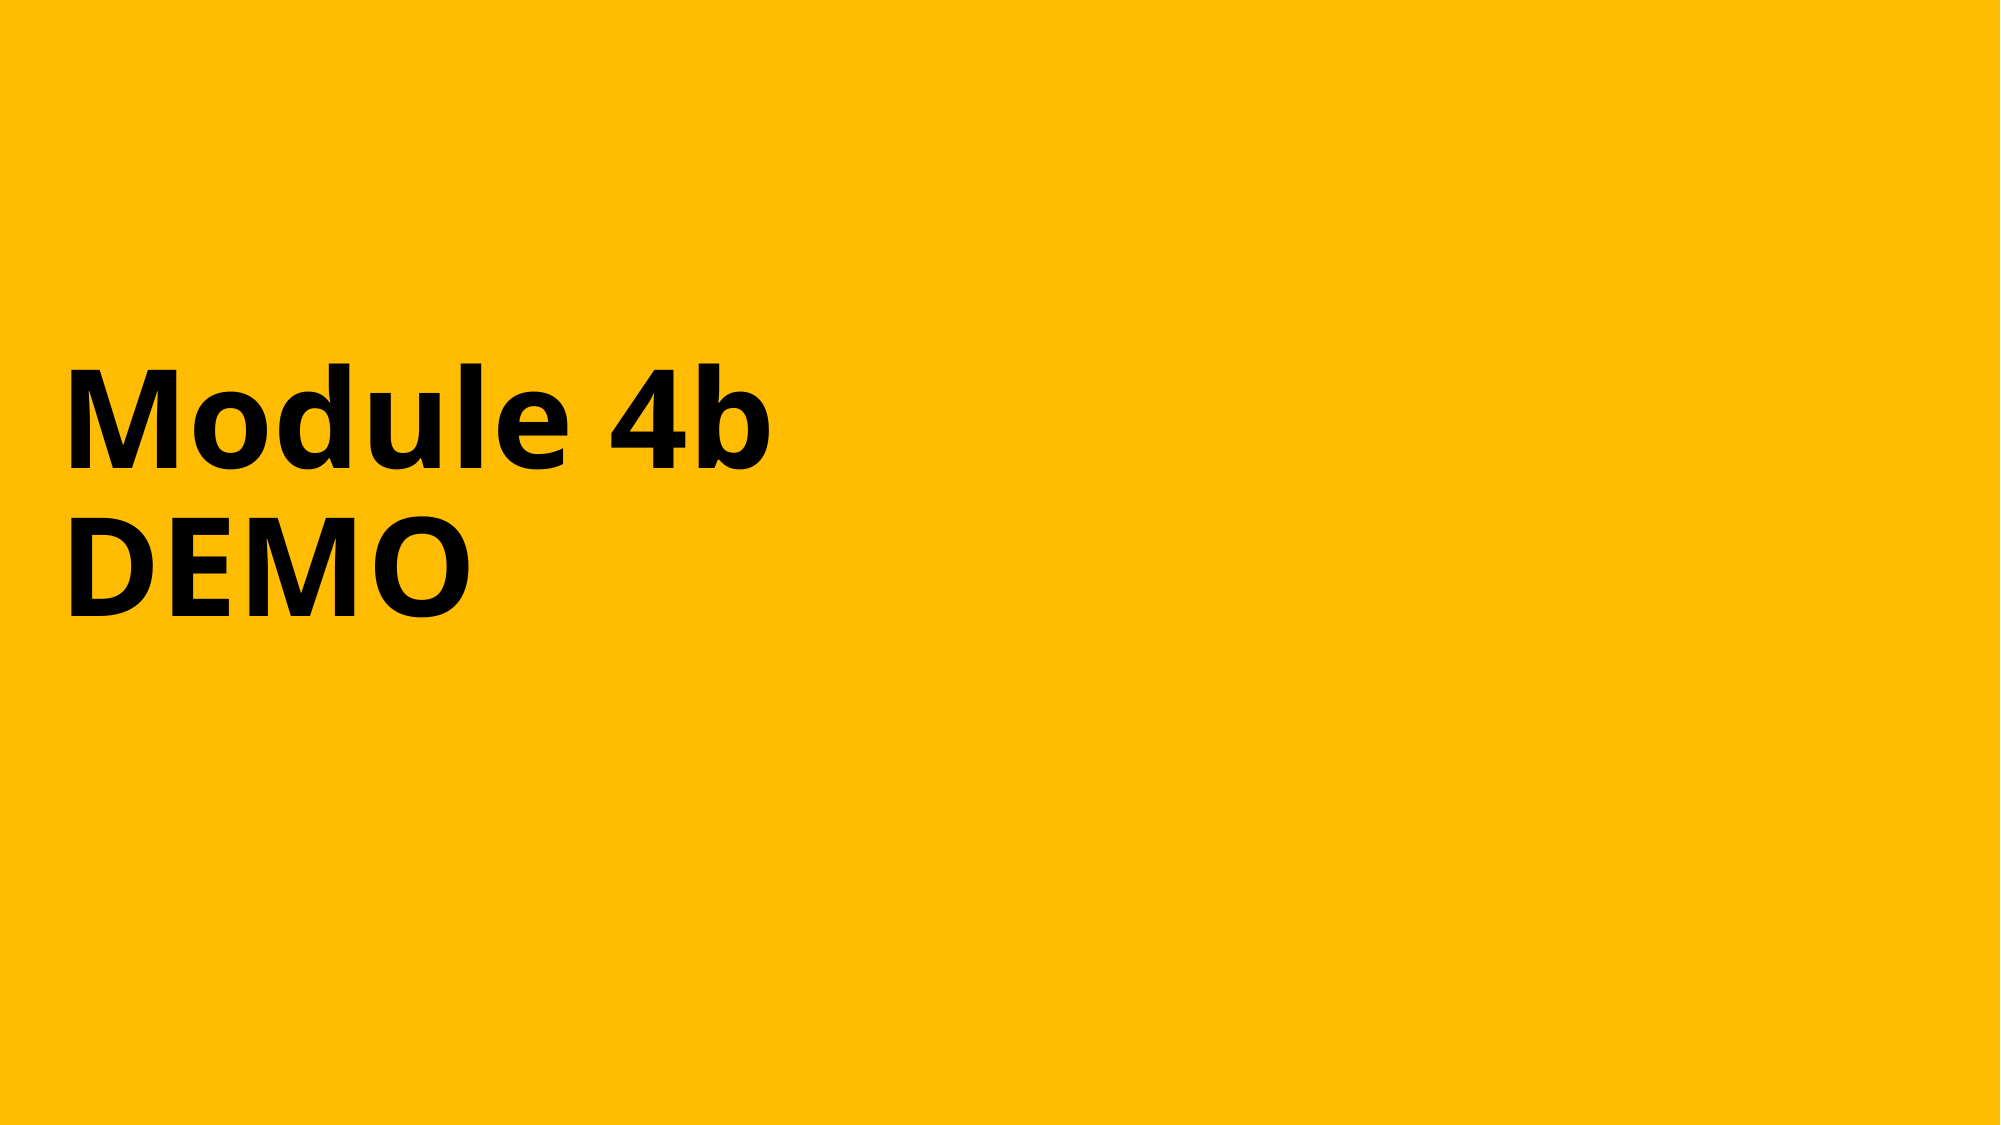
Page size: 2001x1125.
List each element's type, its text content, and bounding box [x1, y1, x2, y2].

list Module 4b DEMO [44, 341, 1662, 856]
